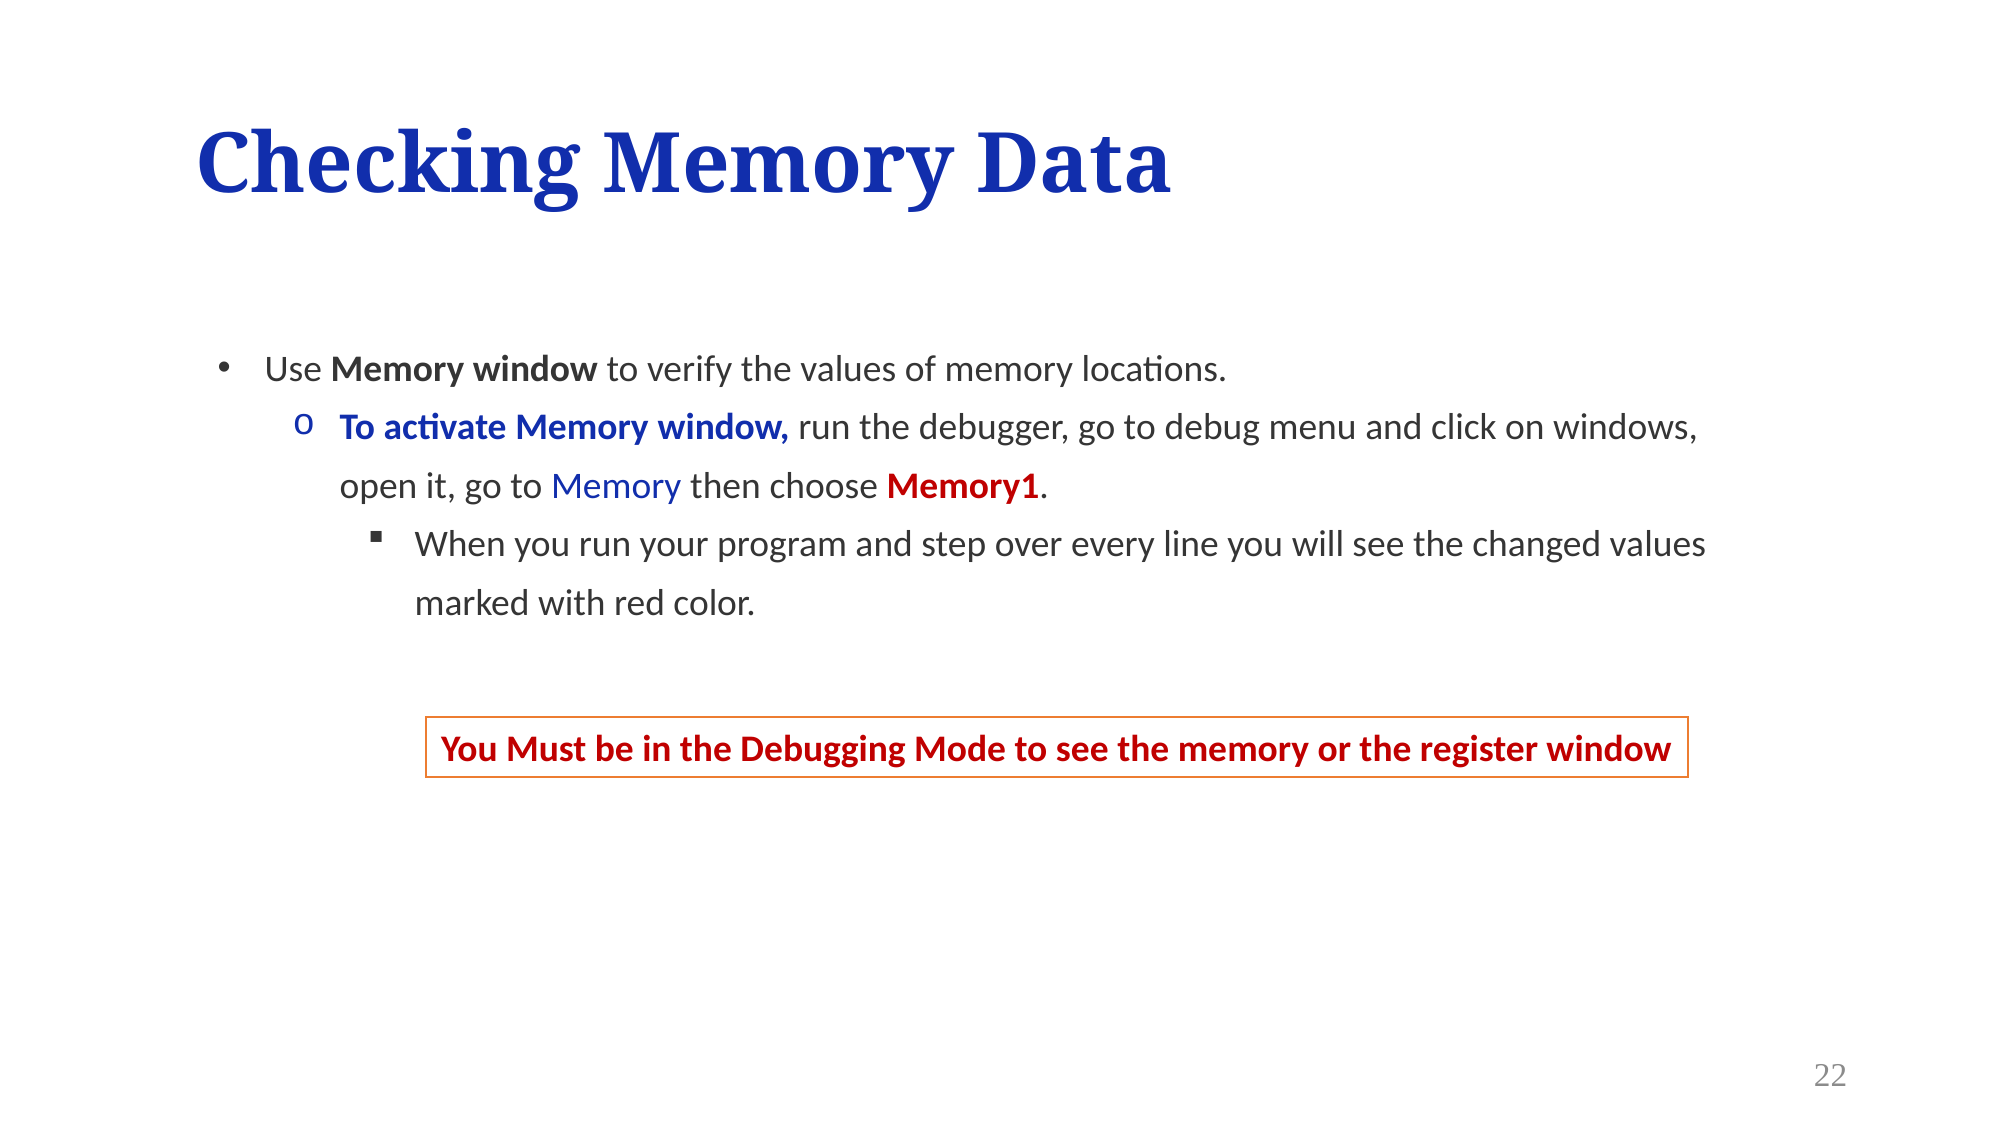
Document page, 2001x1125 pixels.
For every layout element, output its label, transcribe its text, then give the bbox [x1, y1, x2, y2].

title Checking Memory Data [180, 47, 1885, 285]
slide_number 22 [1412, 1042, 1863, 1103]
text_box Use Memory window to verify the values of memory locations. To activate Memory window, run the debugger, go to debug menu and click on windows, open it, go to Memory then choose Memory1. When you run your program and step over every line you will see the changed values marked with red color. [202, 313, 1794, 689]
text_box You Must be in the Debugging Mode to see the memory or the register window [425, 716, 1689, 778]
